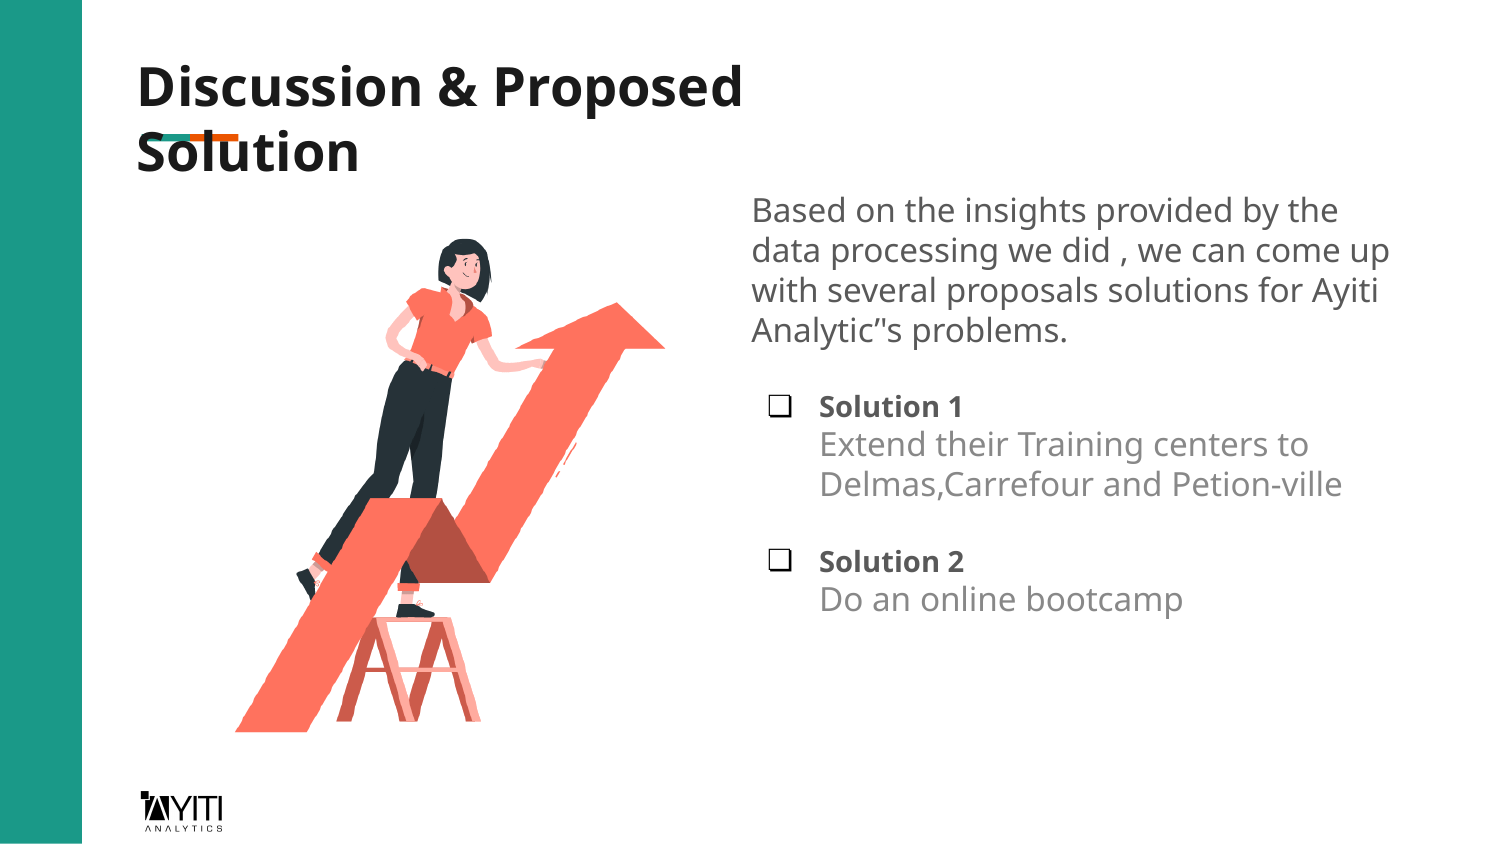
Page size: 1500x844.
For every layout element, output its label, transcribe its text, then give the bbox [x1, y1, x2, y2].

picture [191, 214, 695, 752]
picture [140, 791, 222, 832]
list Based on the insights provided by the data processing we did , we can come up with several proposals solutions for Ayiti Analytic’'s problems. Solution 1 Extend their Training centers to Delmas,Carrefour and Petion-ville Solution 2 Do an online bootcamp [744, 186, 1409, 664]
title Discussion & Proposed Solution [134, 49, 958, 193]
